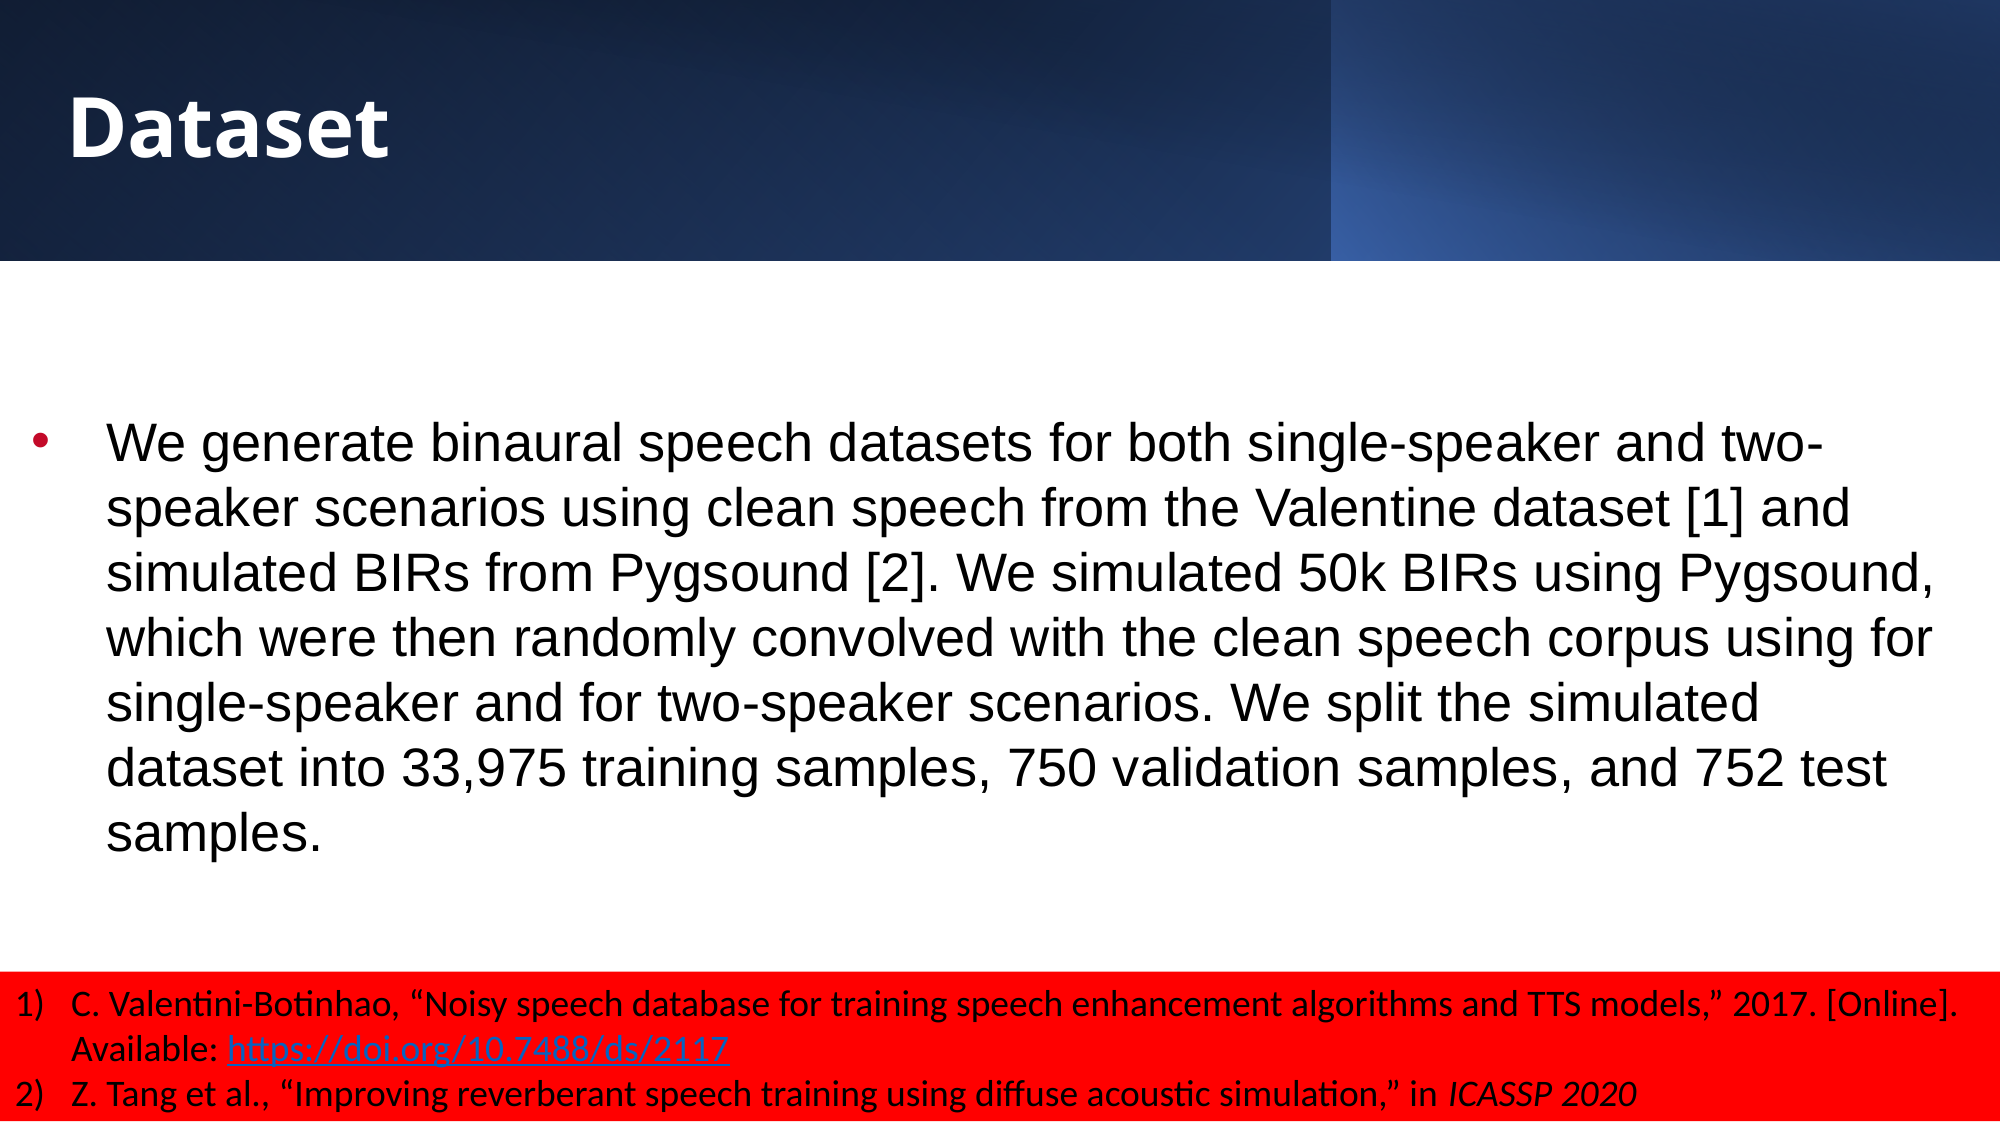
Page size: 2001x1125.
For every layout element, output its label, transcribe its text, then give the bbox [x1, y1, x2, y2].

text_box C. Valentini-Botinhao, “Noisy speech database for training speech enhancement algorithms and TTS models,” 2017. [Online]. Available: https://doi.org/10.7488/ds/2117 Z. Tang et al., “Improving reverberant speech training using diffuse acoustic simulation,” in ICASSP 2020 [0, 971, 2000, 1122]
title Dataset [51, 45, 1675, 216]
text_box [74, 0, 2000, 263]
text_box [0, 262, 2000, 971]
text_box [0, 0, 74, 262]
text_box We generate binaural speech datasets for both single-speaker and two-speaker scenarios using clean speech from the Valentine dataset [1] and simulated BIRs from Pygsound [2]. We simulated 50k BIRs using Pygsound, which were then randomly convolved with the clean speech corpus using for single-speaker and for two-speaker scenarios. We split the simulated dataset into 33,975 training samples, 750 validation samples, and 752 test samples. [0, 392, 1963, 925]
